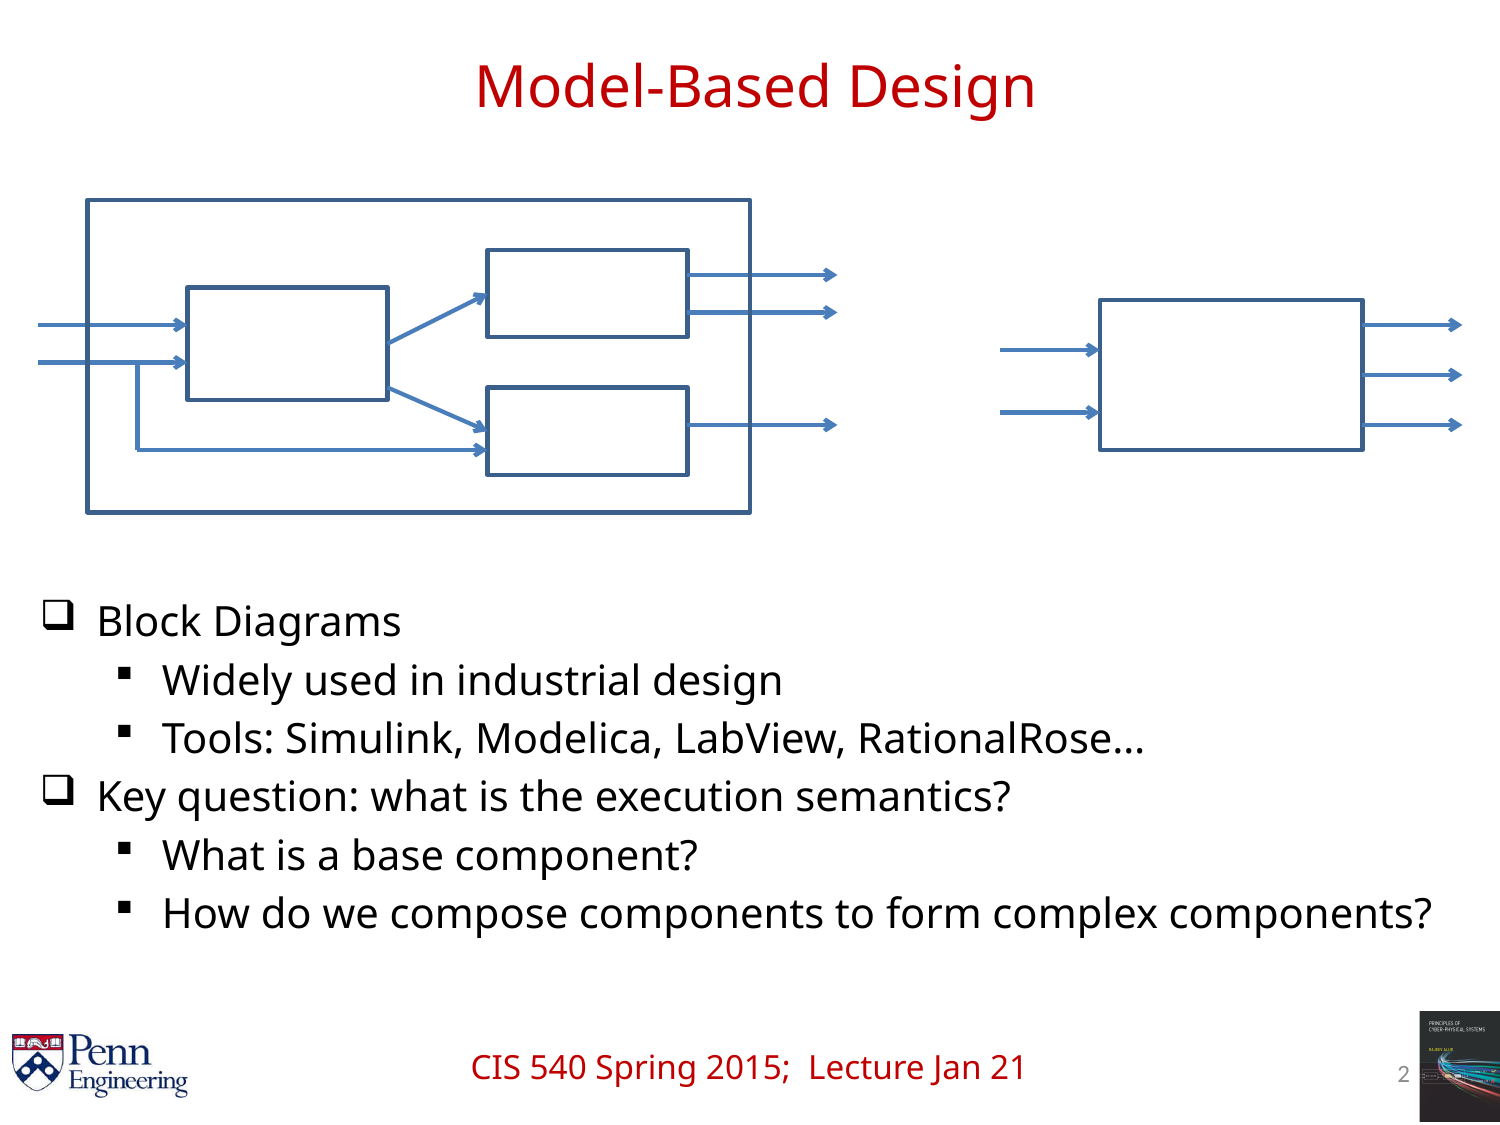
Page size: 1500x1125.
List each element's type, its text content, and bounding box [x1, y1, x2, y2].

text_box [387, 387, 488, 432]
list Block Diagrams Widely used in industrial design Tools: Simulink, Modelica, LabView, RationalRose… Key question: what is the execution semantics? What is a base component? How do we compose components to form complex components? [24, 587, 1475, 988]
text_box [0, 1007, 1500, 1125]
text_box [387, 293, 488, 344]
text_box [999, 299, 1463, 451]
title Model-Based Design [112, 24, 1400, 143]
text_box [85, 198, 752, 515]
